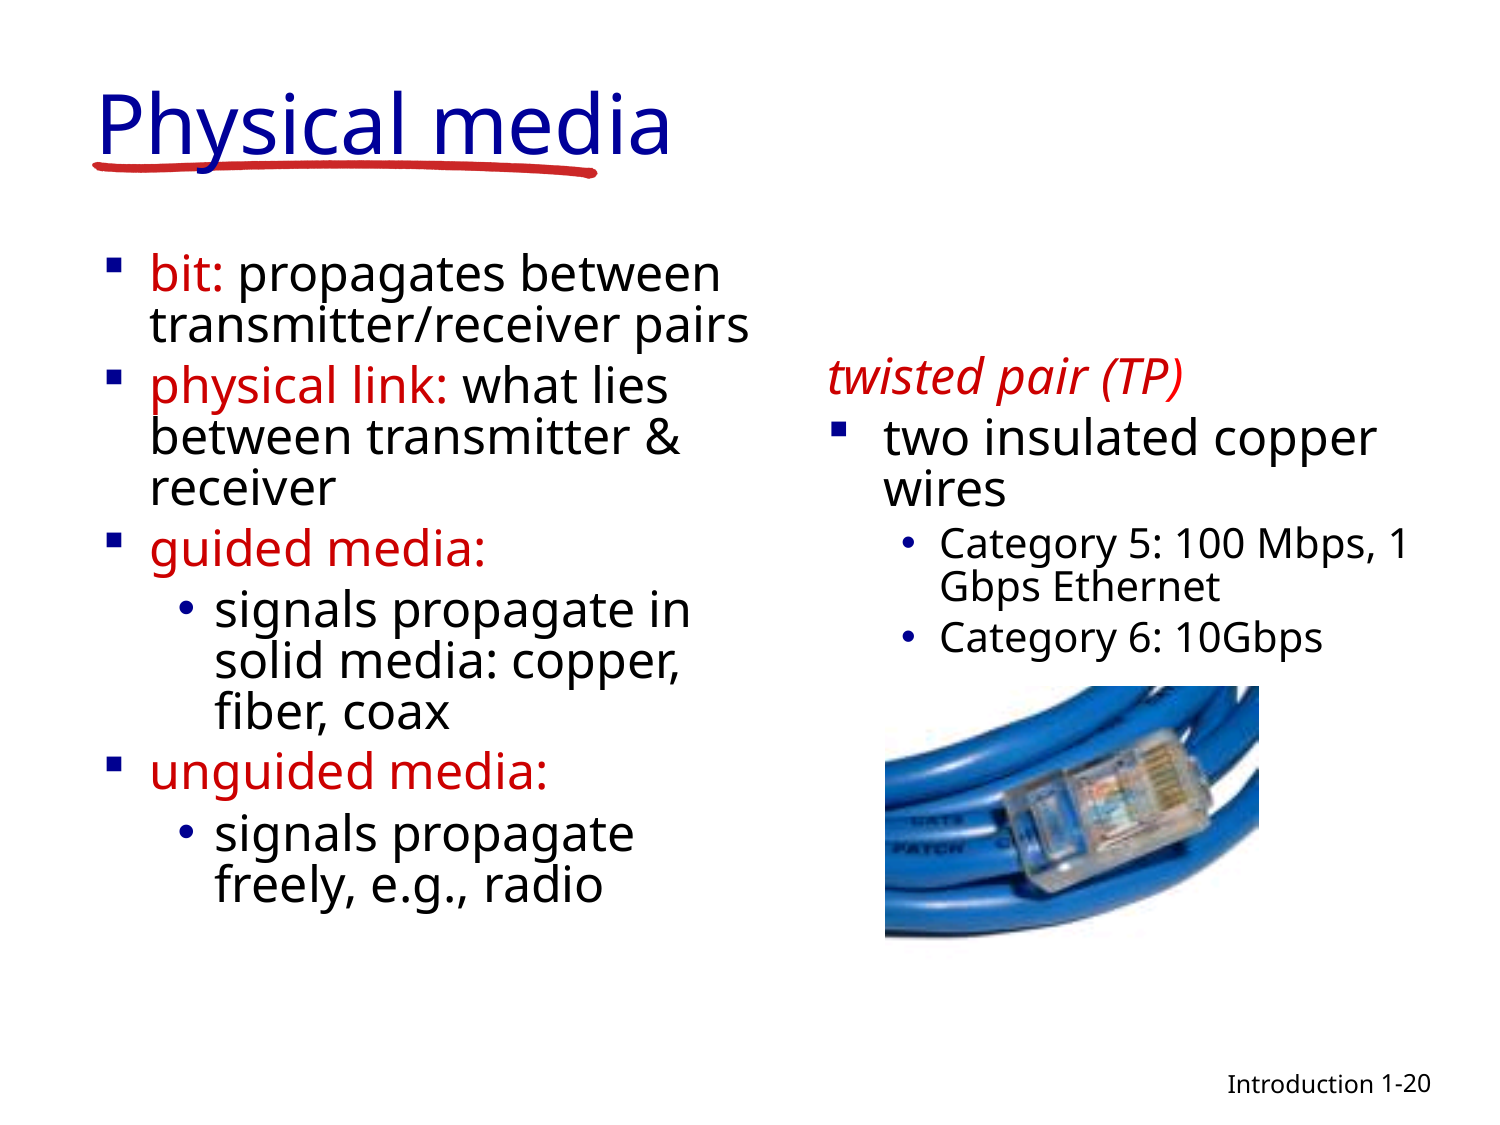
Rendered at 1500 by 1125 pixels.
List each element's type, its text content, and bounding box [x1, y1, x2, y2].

picture [89, 155, 603, 184]
slide_number 1-20 [1365, 1059, 1477, 1106]
list twisted pair (TP) two insulated copper wires Category 5: 100 Mbps, 1 Gbps Ethernet Category 6: 10Gbps [812, 346, 1438, 896]
footer Introduction [914, 1060, 1391, 1109]
picture [884, 686, 1259, 967]
title Physical media [79, 48, 1355, 193]
list bit: propagates between transmitter/receiver pairs physical link: what lies between transmitter & receiver guided media: signals propagate in solid media: copper, fiber, coax unguided media: signals propagate freely, e.g., radio [87, 243, 797, 1006]
